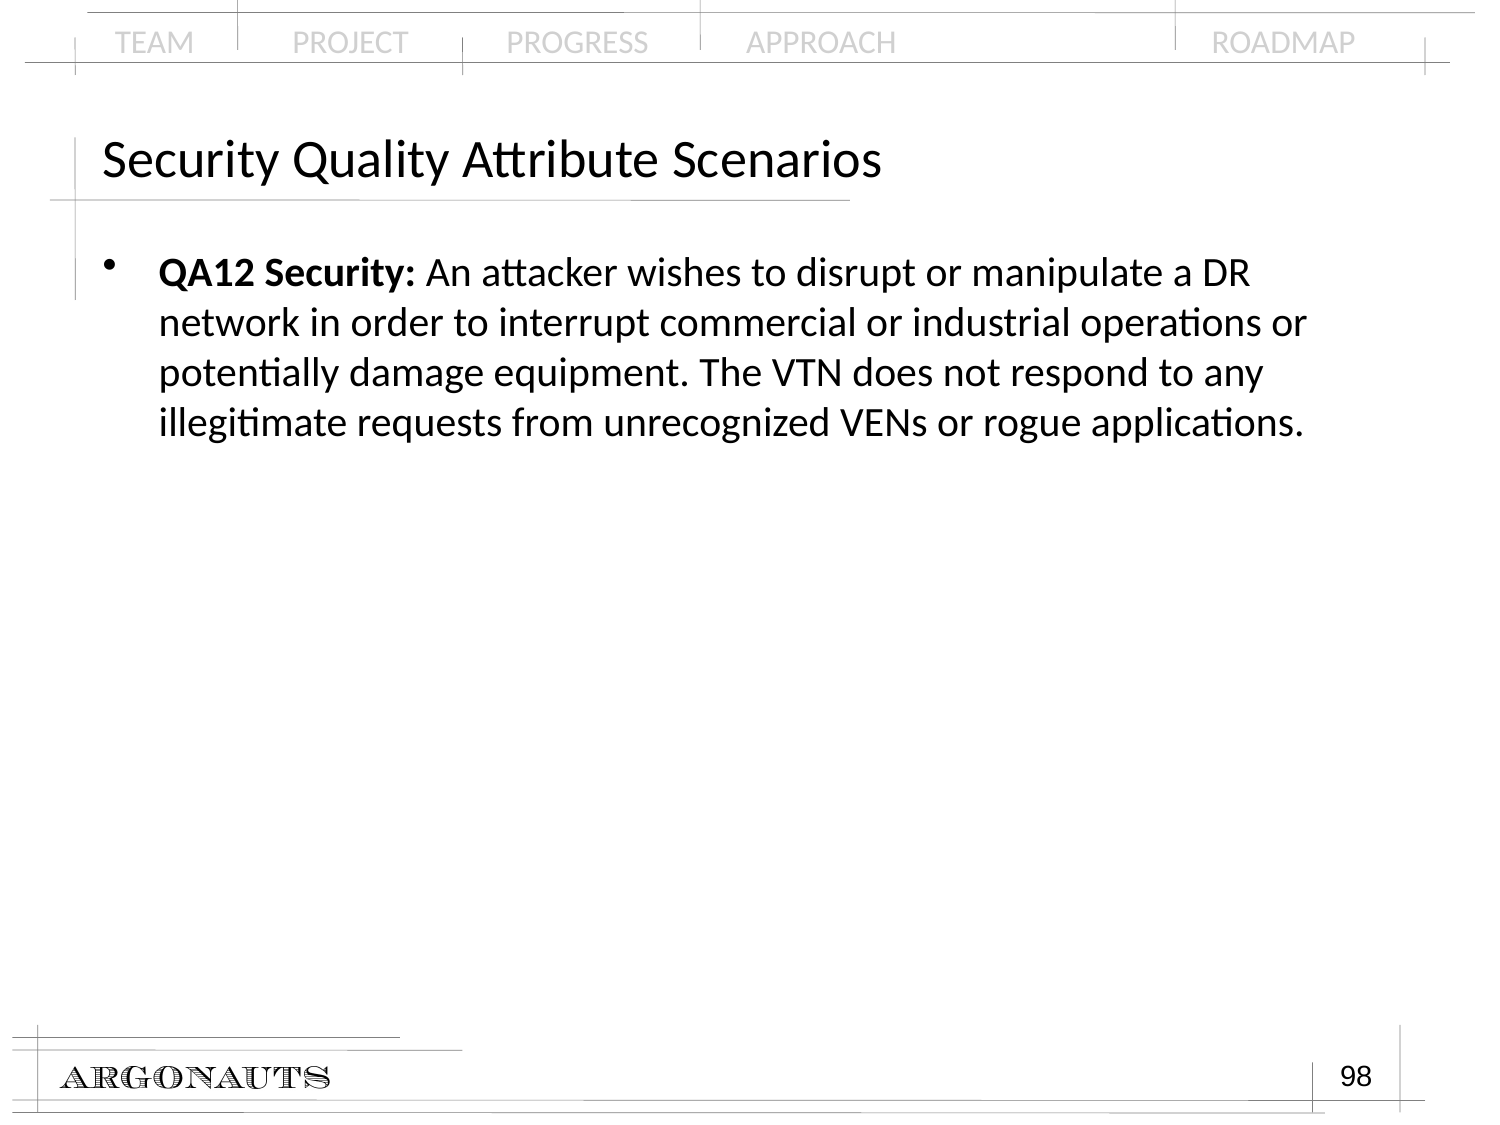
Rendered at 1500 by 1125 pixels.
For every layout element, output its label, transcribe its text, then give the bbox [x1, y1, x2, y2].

list QA12 Security: An attacker wishes to disrupt or manipulate a DR network in order to interrupt commercial or industrial operations or potentially damage equipment. The VTN does not respond to any illegitimate requests from unrecognized VENs or rogue applications. [87, 237, 1413, 913]
title Security Quality Attribute Scenarios [87, 112, 1413, 200]
slide_number 98 [1074, 1050, 1388, 1125]
picture [50, 1055, 350, 1099]
